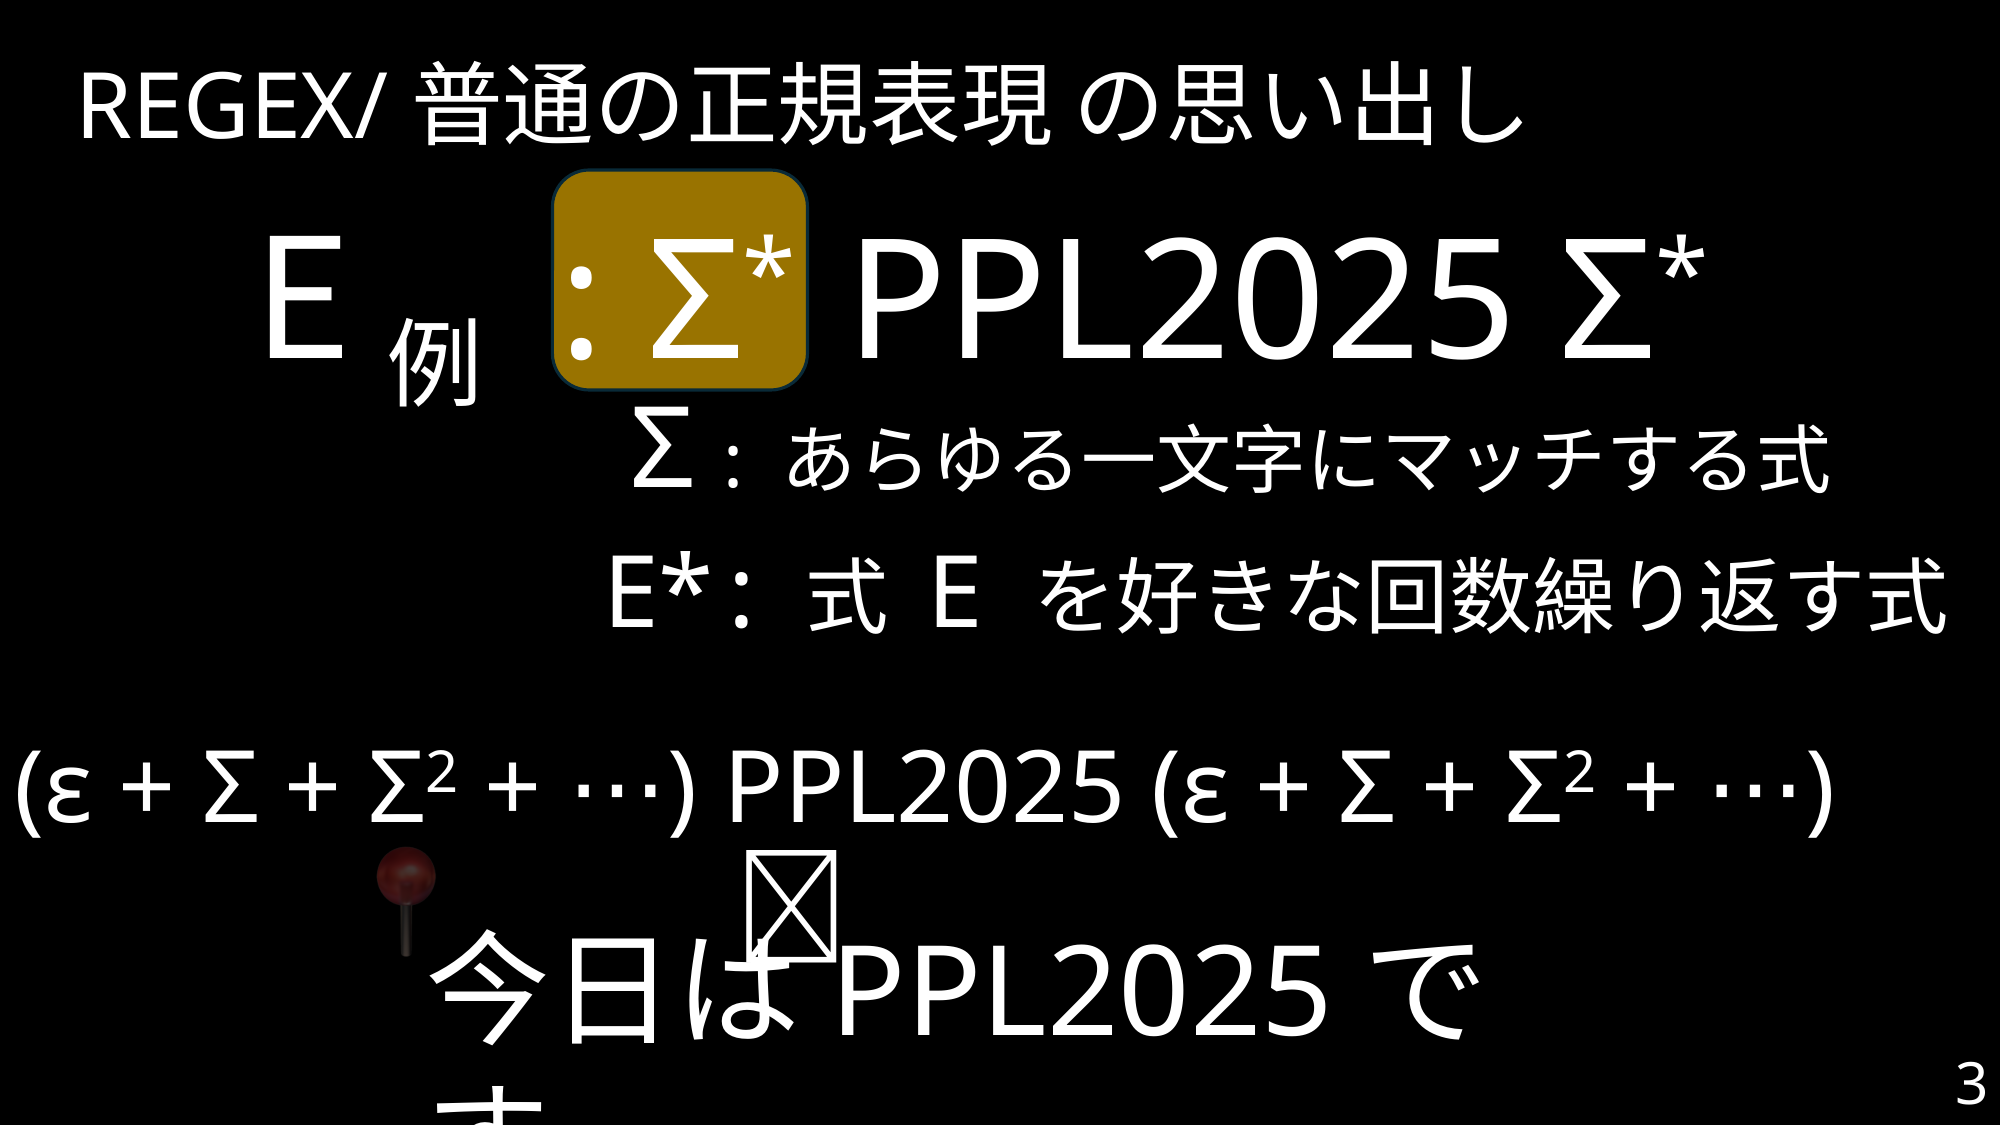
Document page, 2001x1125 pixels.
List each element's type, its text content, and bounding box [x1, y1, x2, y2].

text_box 📍 [720, 829, 864, 980]
text_box 3 [1940, 1039, 2000, 1124]
text_box E* : 式 E を好きな回数繰り返す式 [588, 519, 1964, 655]
picture [269, 818, 543, 1081]
text_box E例 : Σ* PPL2025 Σ* [152, 186, 1810, 407]
text_box Σ : あらゆる一文字にマッチする式 [615, 367, 1847, 518]
title REGEX/普通の正規表現 の思い出し [60, 0, 1786, 218]
text_box 今日はPPL2025です [410, 903, 1588, 1125]
text_box (ε + Σ + Σ2 + ⋯) PPL2025 (ε + Σ + Σ2 + ⋯) [0, 714, 1973, 850]
